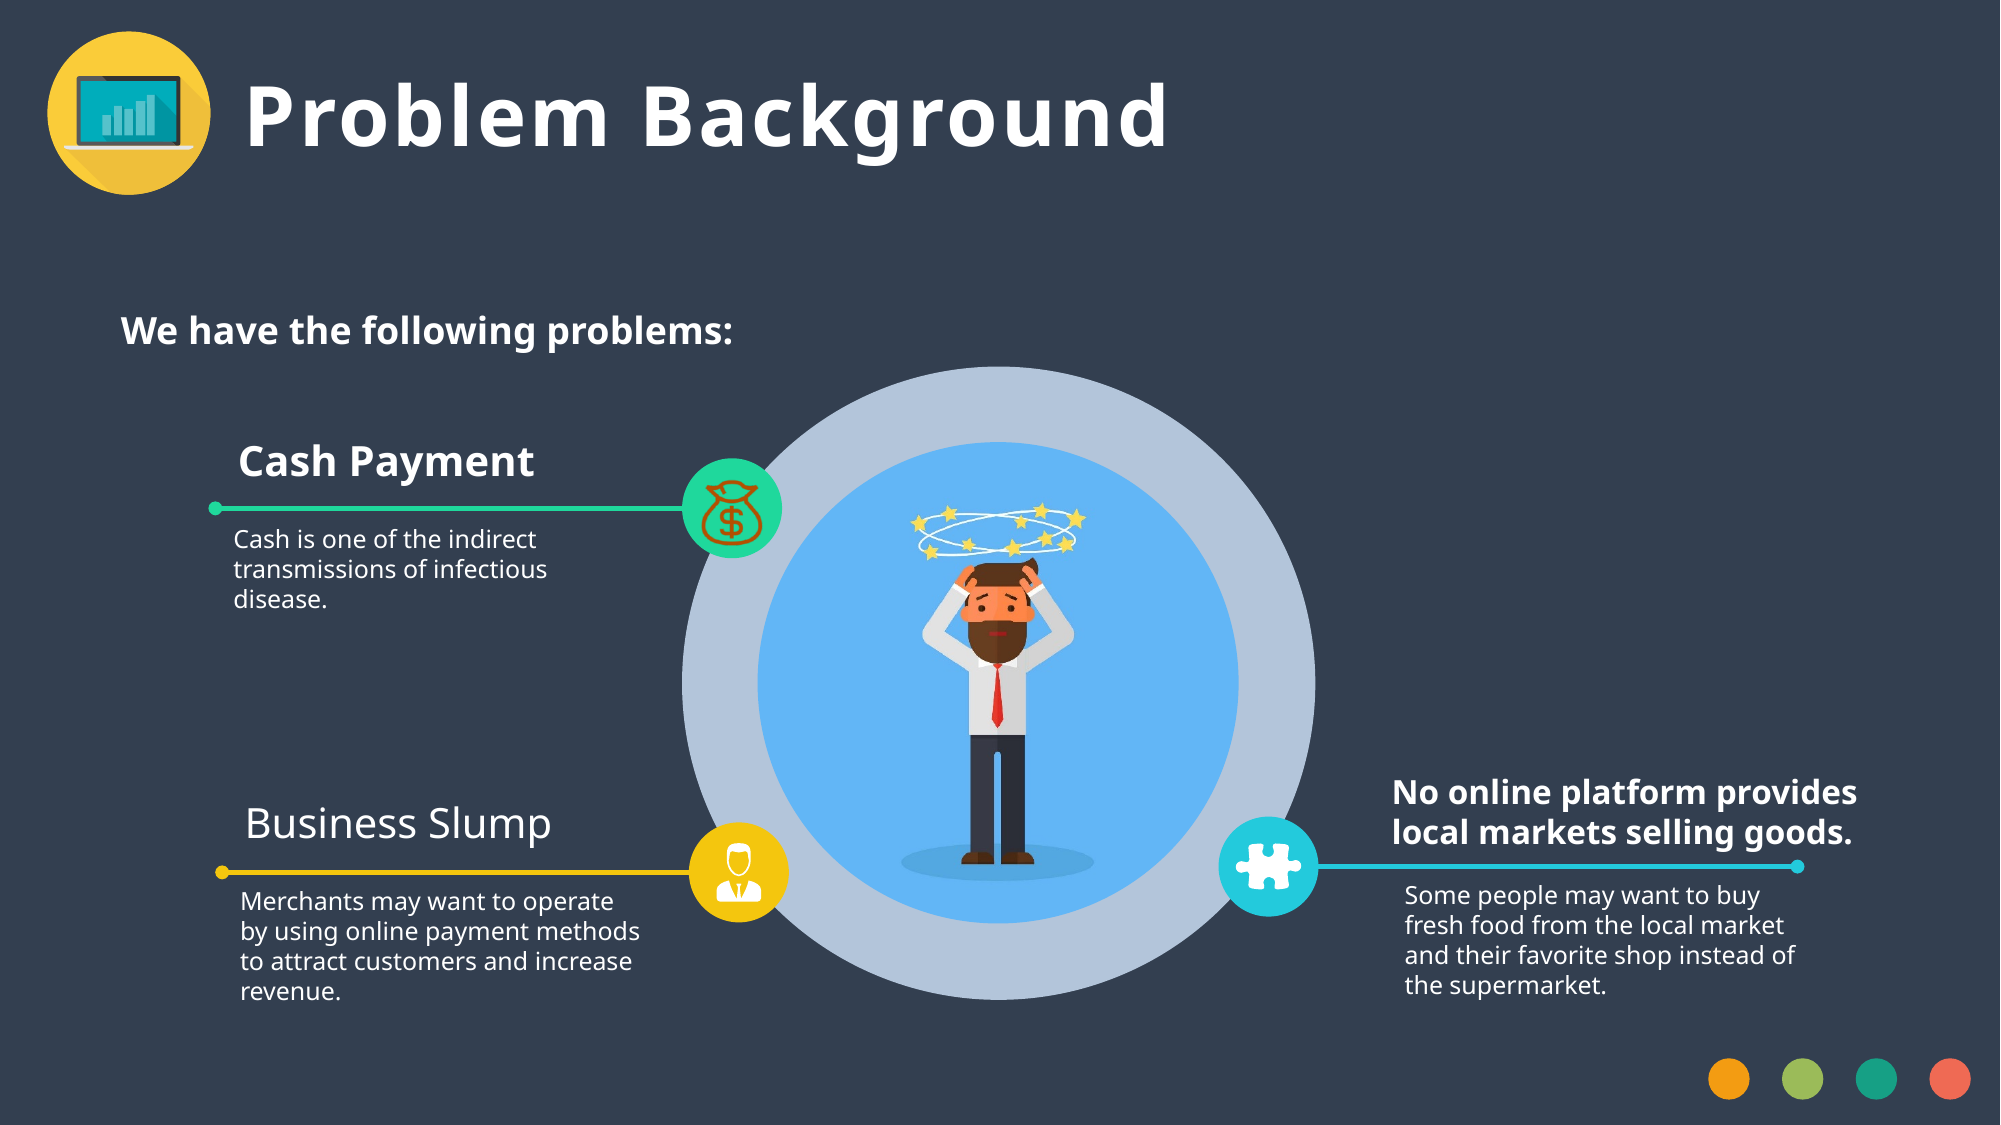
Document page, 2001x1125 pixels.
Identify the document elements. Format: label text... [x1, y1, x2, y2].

text_box [1780, 1057, 1825, 1101]
text_box No online platform provides local markets selling goods. [1376, 763, 1898, 859]
text_box [1854, 1057, 1899, 1101]
text_box [1707, 1057, 1751, 1101]
text_box [793, 366, 1204, 442]
picture [696, 477, 767, 548]
text_box Cash is one of the indirect transmissions of infectious disease. [218, 516, 657, 622]
text_box [688, 822, 757, 923]
text_box Cash Payment [223, 427, 616, 493]
text_box [1240, 816, 1319, 917]
text_box [1240, 843, 1302, 890]
text_box [682, 458, 757, 543]
text_box Some people may want to buy fresh food from the local market and their favorite shop instead of the supermarket. [1389, 872, 1828, 1007]
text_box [47, 31, 211, 195]
text_box [716, 880, 757, 902]
text_box [726, 843, 751, 877]
text_box [682, 553, 757, 827]
text_box We have the following problems: [120, 277, 1125, 360]
text_box [1928, 1057, 1972, 1101]
text_box [701, 548, 757, 559]
text_box Business Slump [229, 789, 623, 854]
text_box [794, 925, 1204, 1000]
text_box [757, 442, 1240, 925]
text_box Problem Background [243, 63, 1192, 145]
text_box [1240, 478, 1316, 824]
text_box Merchants may want to operate by using online payment methods to attract customers and increase revenue. [225, 878, 664, 1013]
